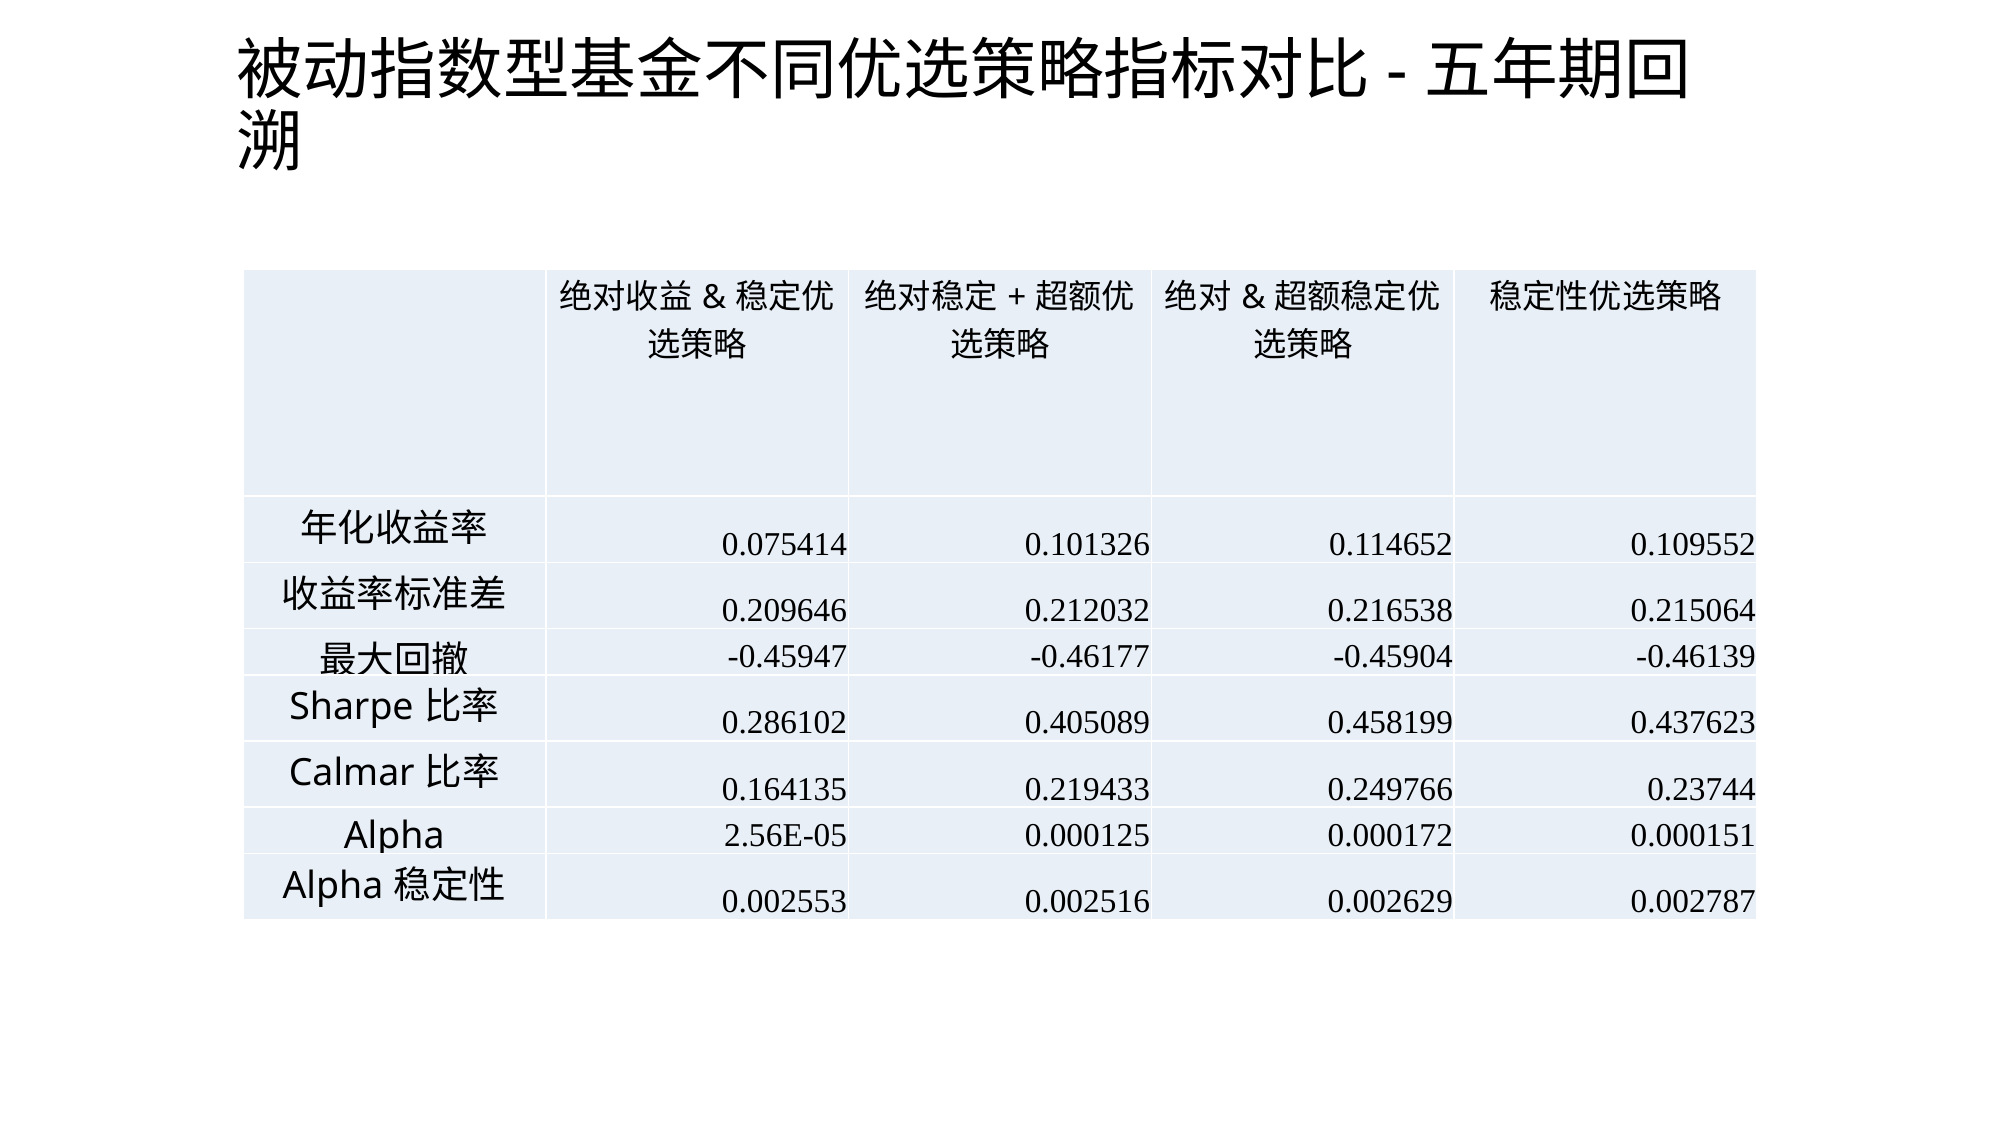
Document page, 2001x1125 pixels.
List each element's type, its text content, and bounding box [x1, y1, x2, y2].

table_cell Alpha [244, 808, 545, 853]
table_cell 0.101326 [849, 497, 1151, 562]
table_cell -0.45904 [1152, 629, 1453, 674]
table_cell 0.164135 [547, 742, 848, 806]
table_cell 0.212032 [849, 563, 1151, 628]
table_cell 0.286102 [547, 676, 848, 740]
table_cell 0.216538 [1152, 563, 1453, 628]
table_cell 0.000125 [849, 808, 1151, 853]
table_cell 年化收益率 [244, 497, 545, 562]
table_cell 0.219433 [849, 742, 1151, 806]
table_cell -0.45947 [547, 629, 848, 674]
table_cell 0.109552 [1455, 497, 1756, 562]
table_cell 0.002516 [849, 854, 1151, 919]
table_cell Alpha稳定性 [244, 854, 545, 919]
table_cell 0.209646 [547, 563, 848, 628]
table_cell 0.002553 [547, 854, 848, 919]
table_cell 0.000151 [1455, 808, 1756, 853]
table_cell 0.002629 [1152, 854, 1453, 919]
table_cell 2.56E-05 [547, 808, 848, 853]
table_cell 最大回撤 [244, 629, 545, 674]
table_cell 收益率标准差 [244, 563, 545, 628]
table_header 稳定性优选策略 [1455, 270, 1756, 495]
table_cell 0.002787 [1455, 854, 1756, 919]
table_cell 0.249766 [1152, 742, 1453, 806]
table_header 绝对&超额稳定优选策略 [1152, 270, 1453, 495]
table_cell -0.46139 [1455, 629, 1756, 674]
table_cell Sharpe比率 [244, 676, 545, 740]
table_cell 0.458199 [1152, 676, 1453, 740]
title 被动指数型基金不同优选策略指标对比-五年期回溯 [221, 6, 1754, 210]
table_cell 0.23744 [1455, 742, 1756, 806]
table_header 绝对稳定+超额优选策略 [849, 270, 1151, 495]
table_cell 0.405089 [849, 676, 1151, 740]
table_cell Calmar比率 [244, 742, 545, 806]
table_cell -0.46177 [849, 629, 1151, 674]
table_cell 0.215064 [1455, 563, 1756, 628]
table_cell 0.075414 [547, 497, 848, 562]
table_cell 0.114652 [1152, 497, 1453, 562]
table_cell 0.437623 [1455, 676, 1756, 740]
table_cell 0.000172 [1152, 808, 1453, 853]
table_header [244, 270, 545, 495]
table_header 绝对收益&稳定优选策略 [547, 270, 848, 495]
